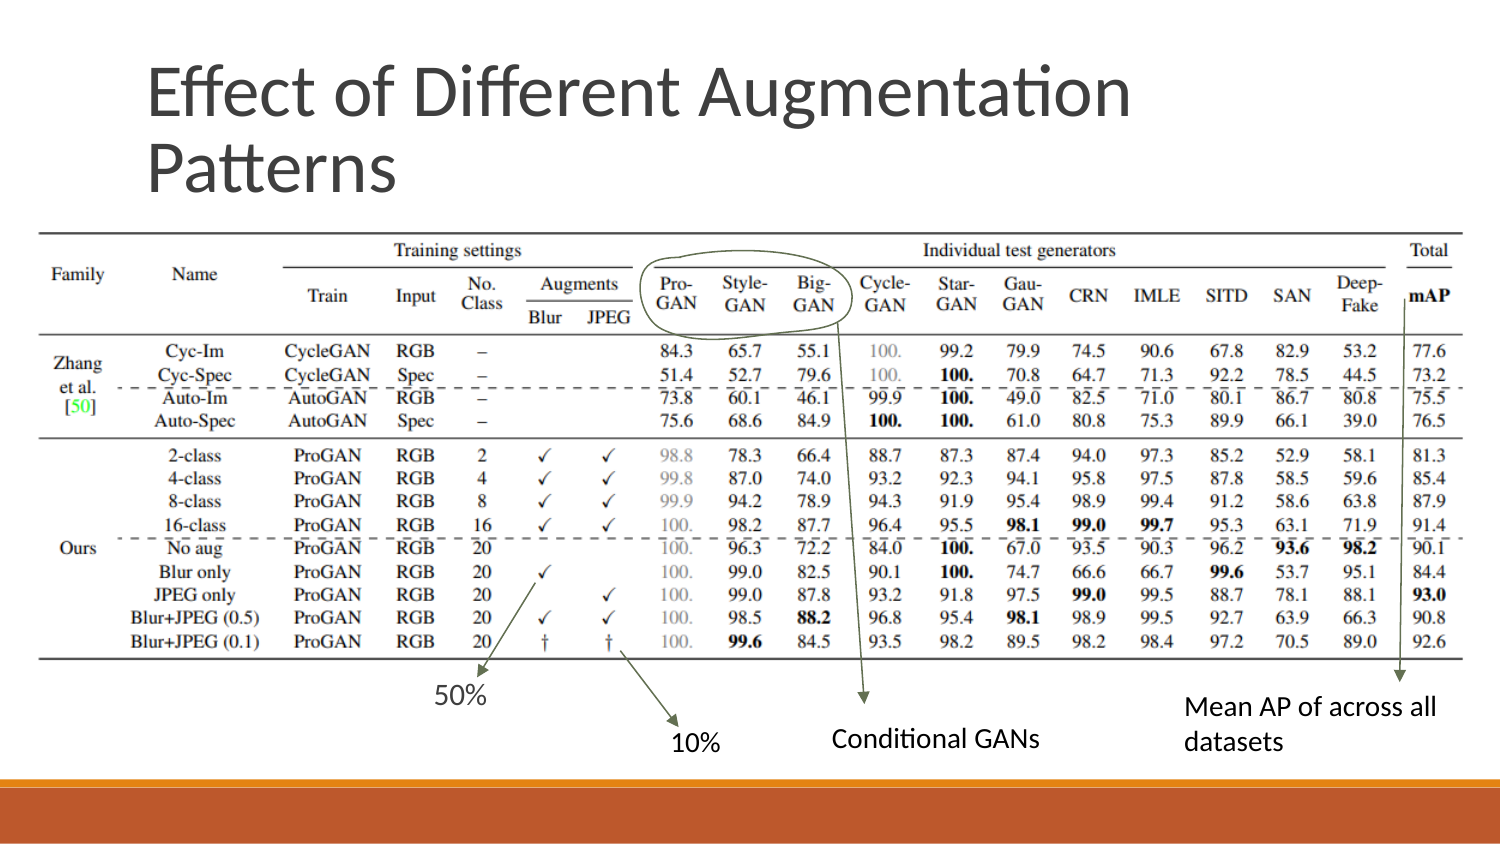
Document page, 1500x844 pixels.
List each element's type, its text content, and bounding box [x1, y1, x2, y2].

picture [31, 213, 1476, 673]
title Effect of Different Augmentation Patterns [135, 35, 1373, 212]
text_box Conditional GANs [816, 704, 1117, 769]
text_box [476, 582, 536, 678]
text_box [837, 322, 865, 705]
text_box 10% [655, 707, 803, 773]
list 50% [433, 681, 533, 736]
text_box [620, 650, 679, 728]
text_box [1399, 298, 1405, 683]
text_box Mean AP of across all datasets [1169, 672, 1500, 773]
